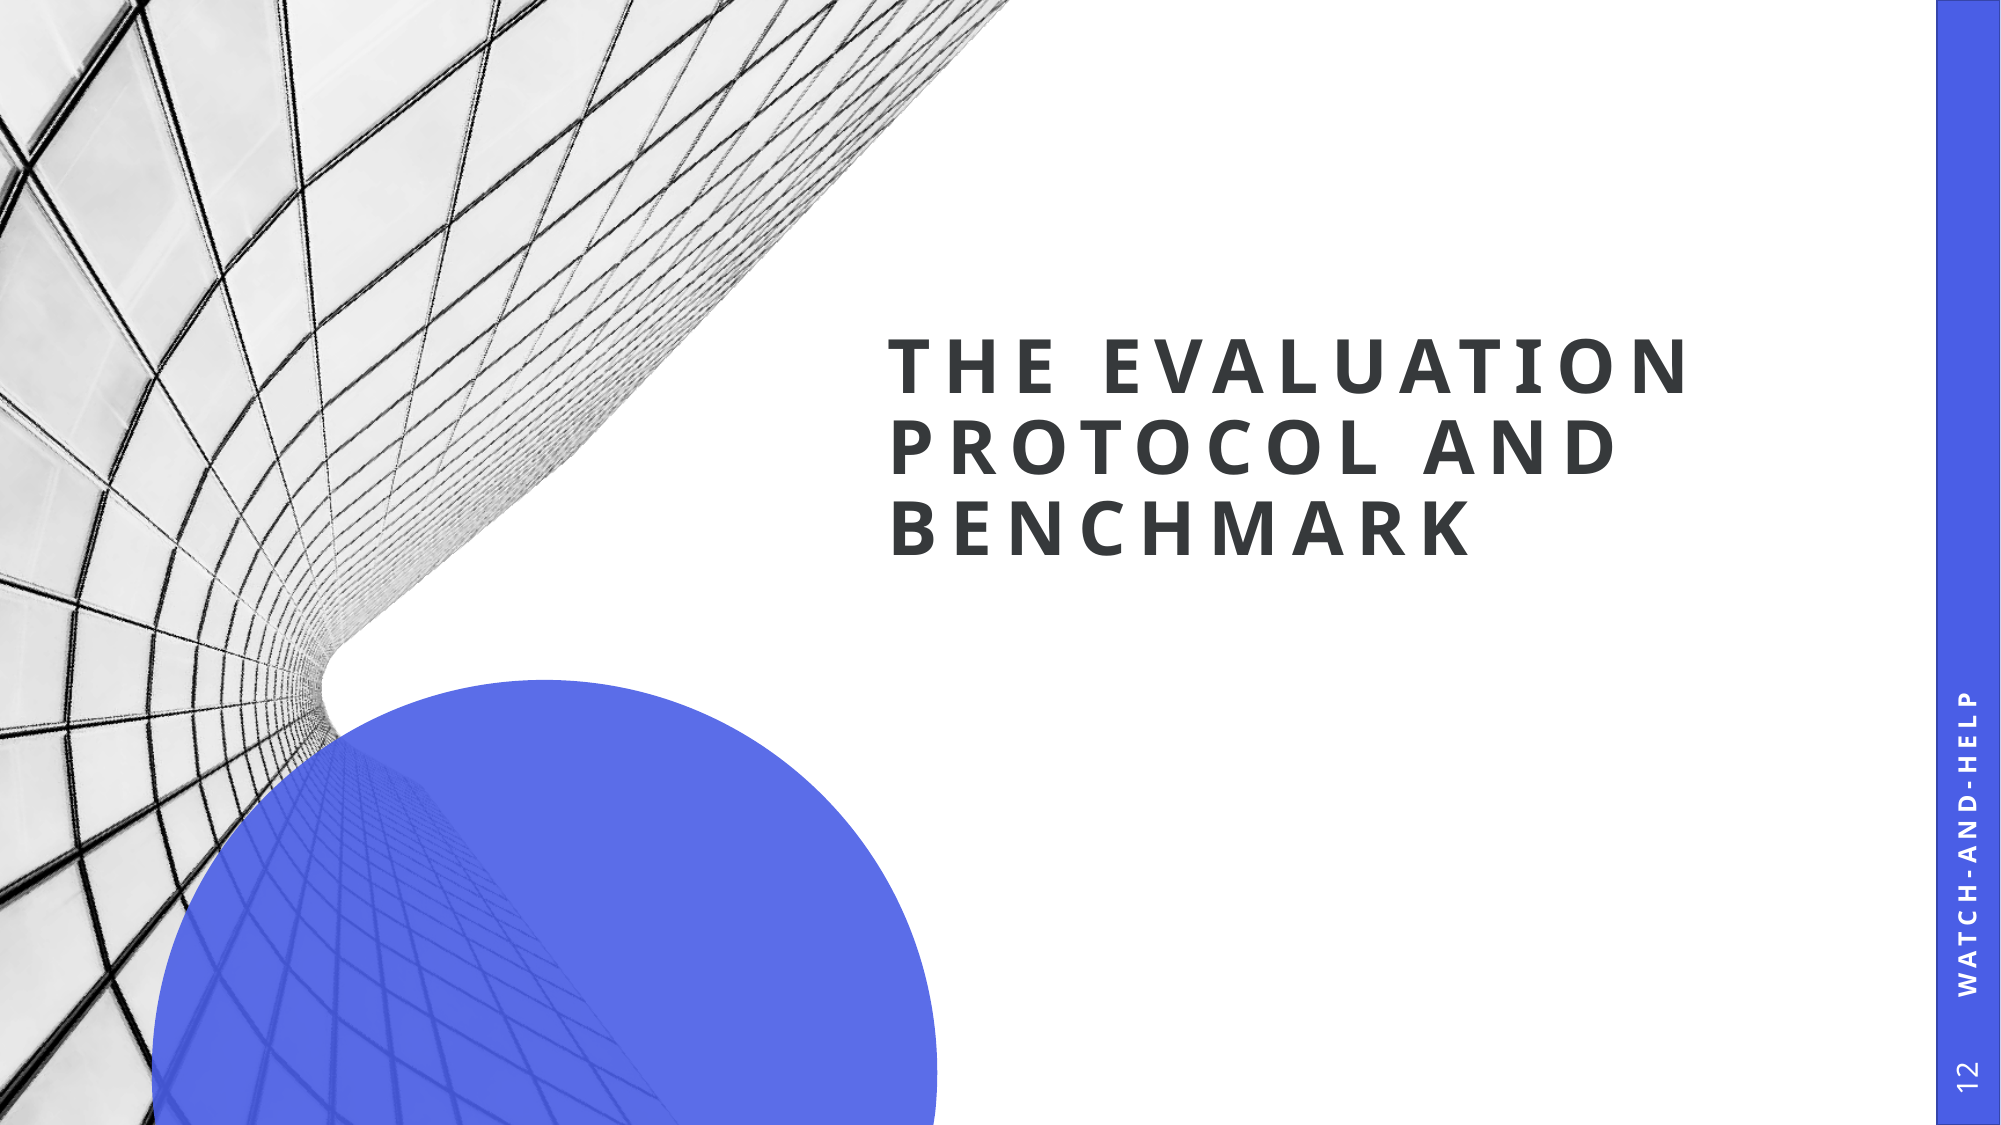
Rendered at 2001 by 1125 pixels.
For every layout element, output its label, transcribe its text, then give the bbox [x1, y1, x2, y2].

title The evaluation protocol and benchmark [888, 335, 1878, 572]
footer Watch-and-Help [1937, 0, 2000, 1032]
slide_number 12 [1937, 1032, 2000, 1125]
